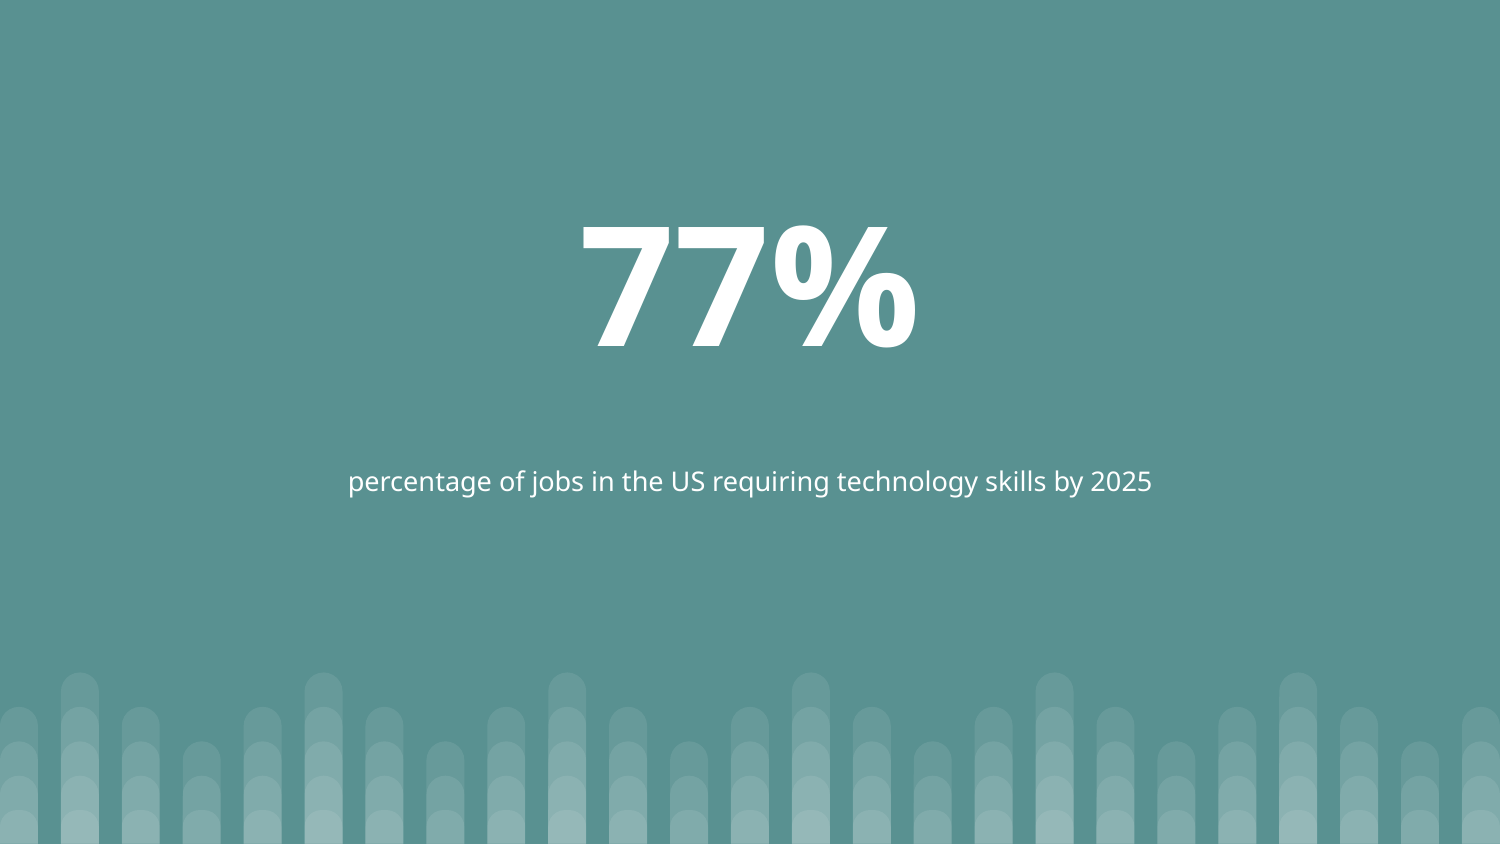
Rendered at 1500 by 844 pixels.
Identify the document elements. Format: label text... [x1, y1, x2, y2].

title 77% [227, 126, 1273, 433]
list percentage of jobs in the US requiring technology skills by 2025 [227, 444, 1273, 628]
